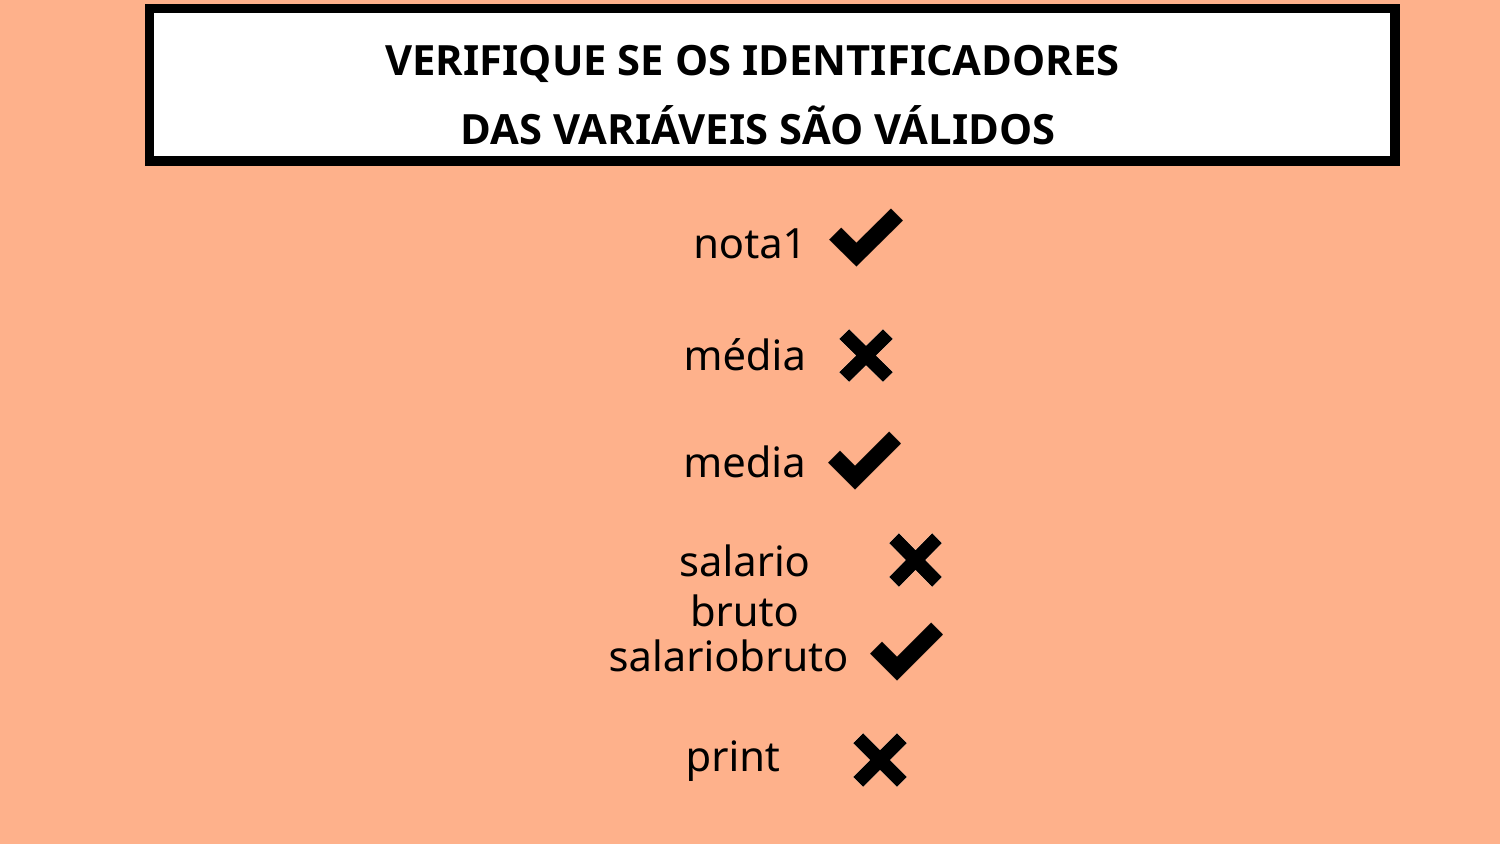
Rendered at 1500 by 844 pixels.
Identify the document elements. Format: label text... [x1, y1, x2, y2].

picture [827, 423, 902, 498]
picture [853, 733, 907, 787]
text_box salariobruto [591, 614, 866, 704]
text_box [149, 0, 1396, 162]
text_box media [607, 421, 882, 511]
text_box nota1 [612, 201, 888, 292]
text_box salario bruto [607, 519, 882, 610]
picture [869, 614, 943, 689]
picture [829, 200, 903, 275]
text_box print [595, 715, 871, 805]
text_box média [607, 314, 882, 404]
picture [839, 328, 893, 382]
picture [888, 533, 942, 587]
